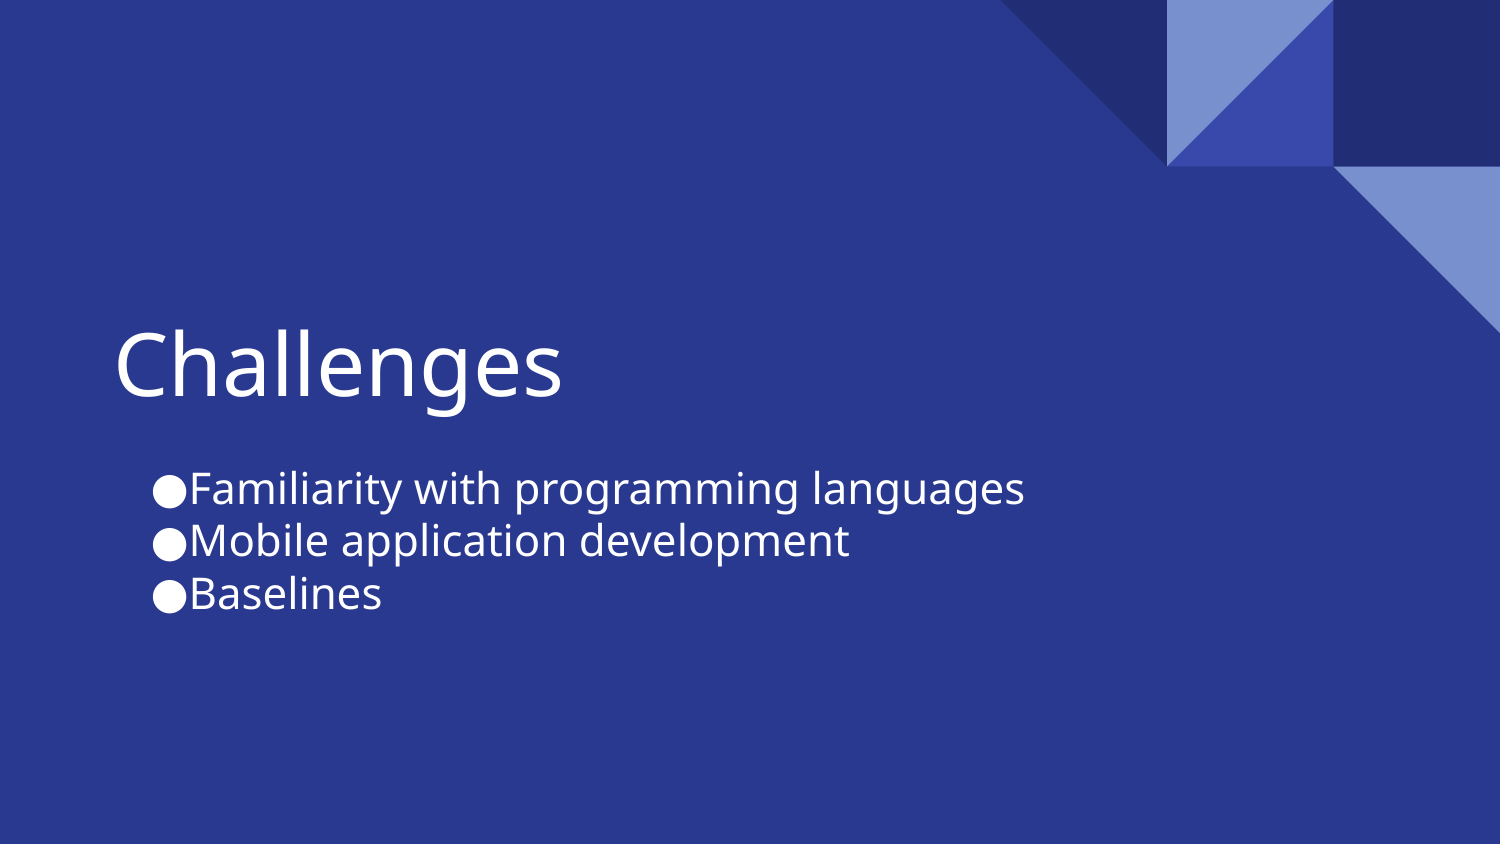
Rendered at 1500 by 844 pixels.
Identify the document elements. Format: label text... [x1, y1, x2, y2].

title Challenges [98, 291, 1447, 429]
subtitle Familiarity with programming languages Mobile application development Baselines [98, 445, 1447, 517]
